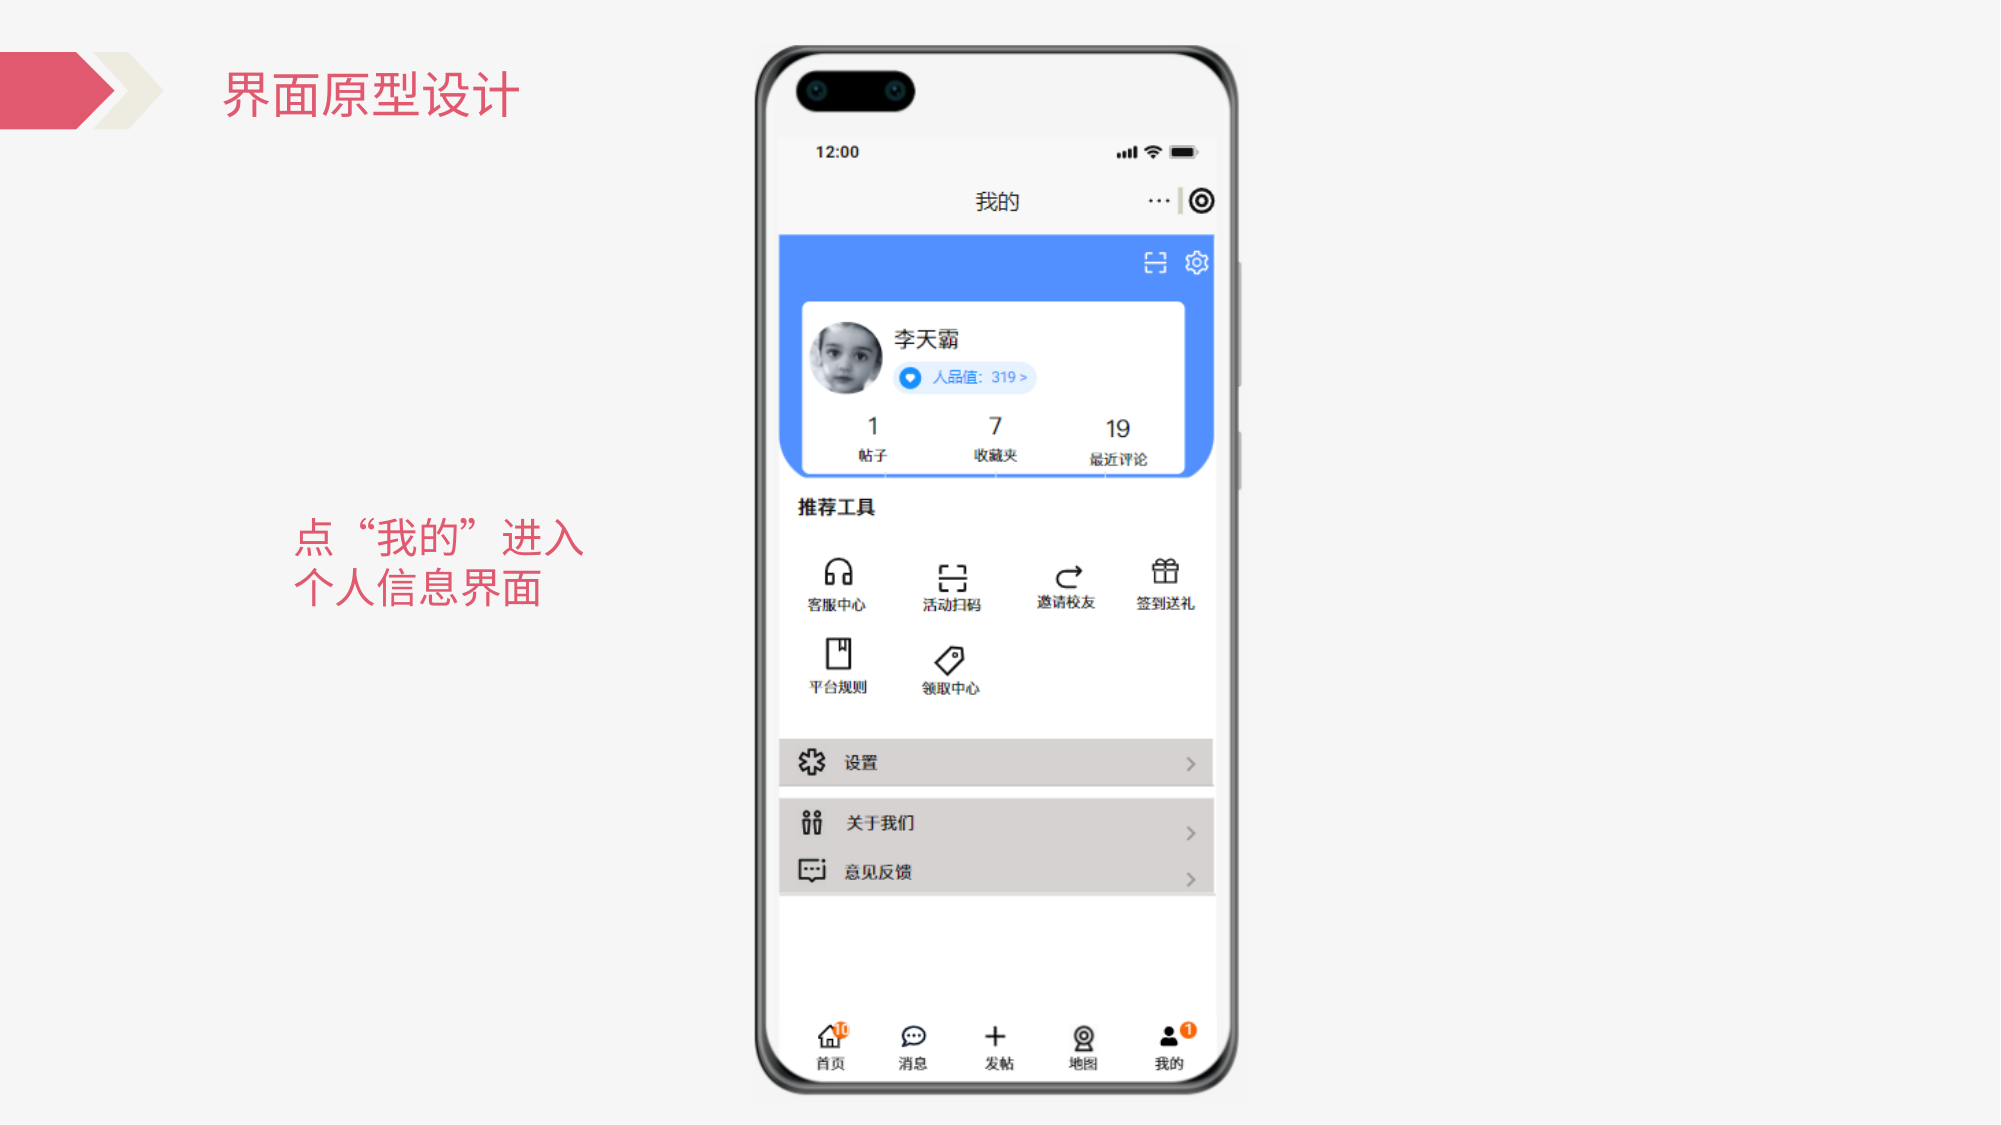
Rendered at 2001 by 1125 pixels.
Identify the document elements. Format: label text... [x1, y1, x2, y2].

text_box 点“我的”进入 个人信息界面 [278, 504, 624, 620]
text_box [195, 44, 1310, 132]
picture [754, 132, 1246, 1102]
